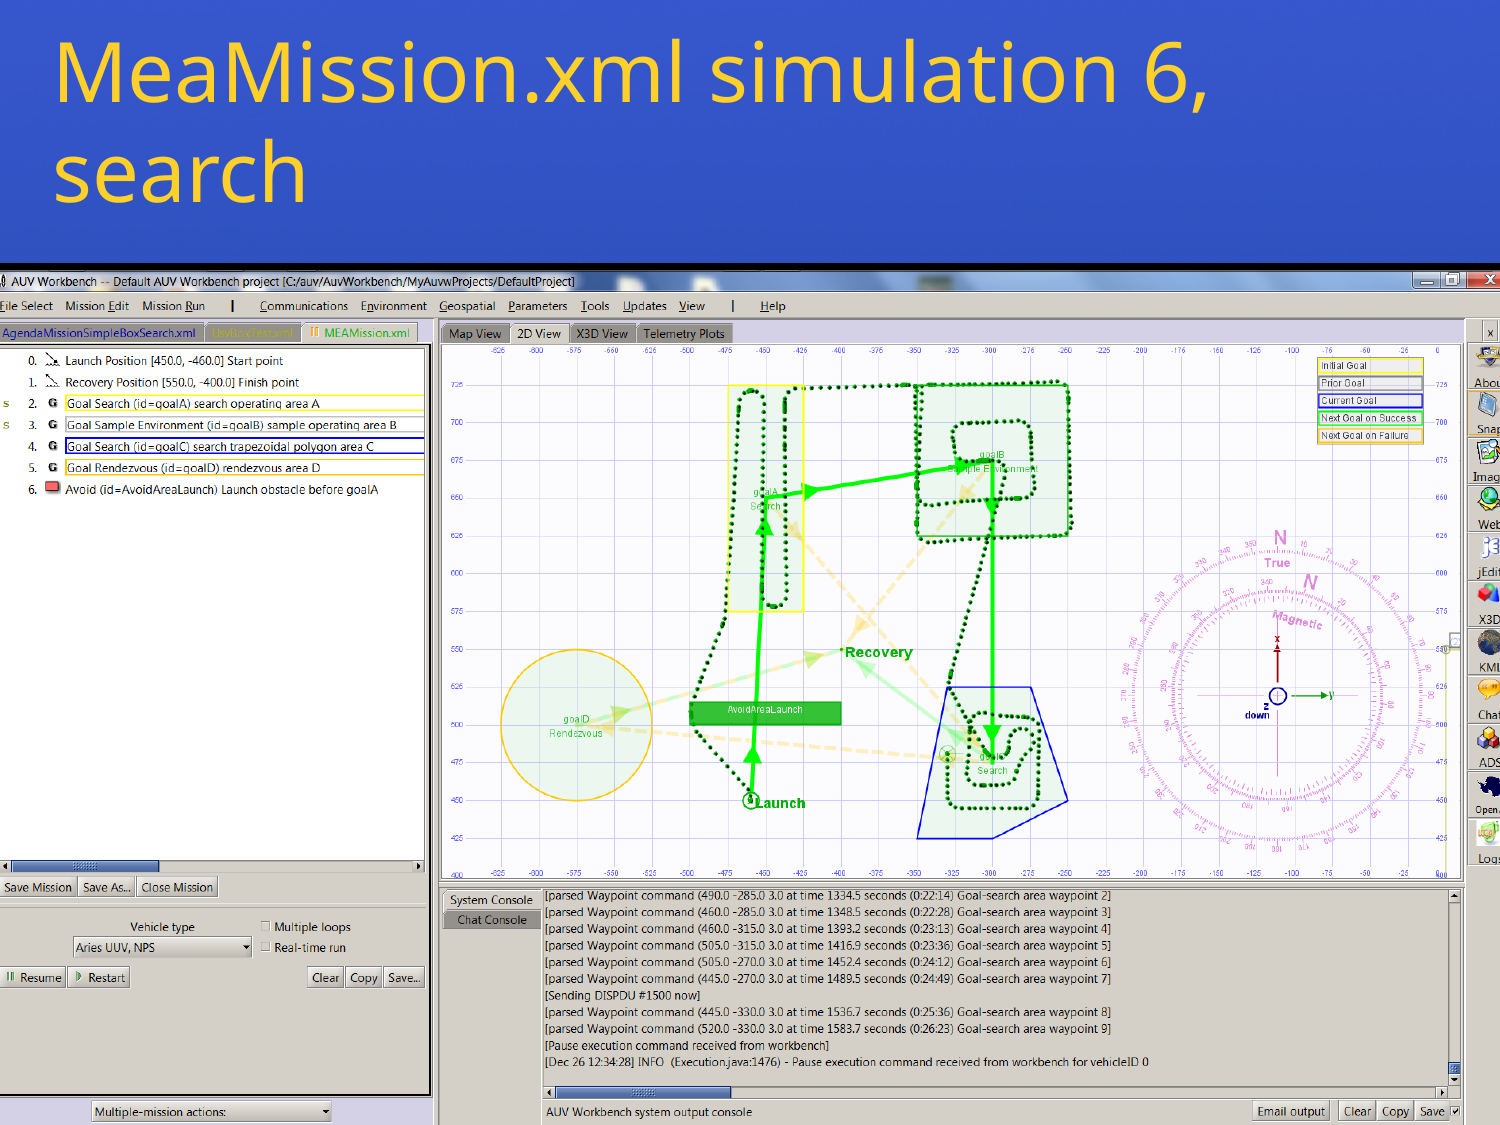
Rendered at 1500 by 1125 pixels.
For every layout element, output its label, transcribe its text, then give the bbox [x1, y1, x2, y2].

picture [0, 0, 1500, 1125]
title MeaMission.xml simulation 6, search [37, 24, 1500, 213]
